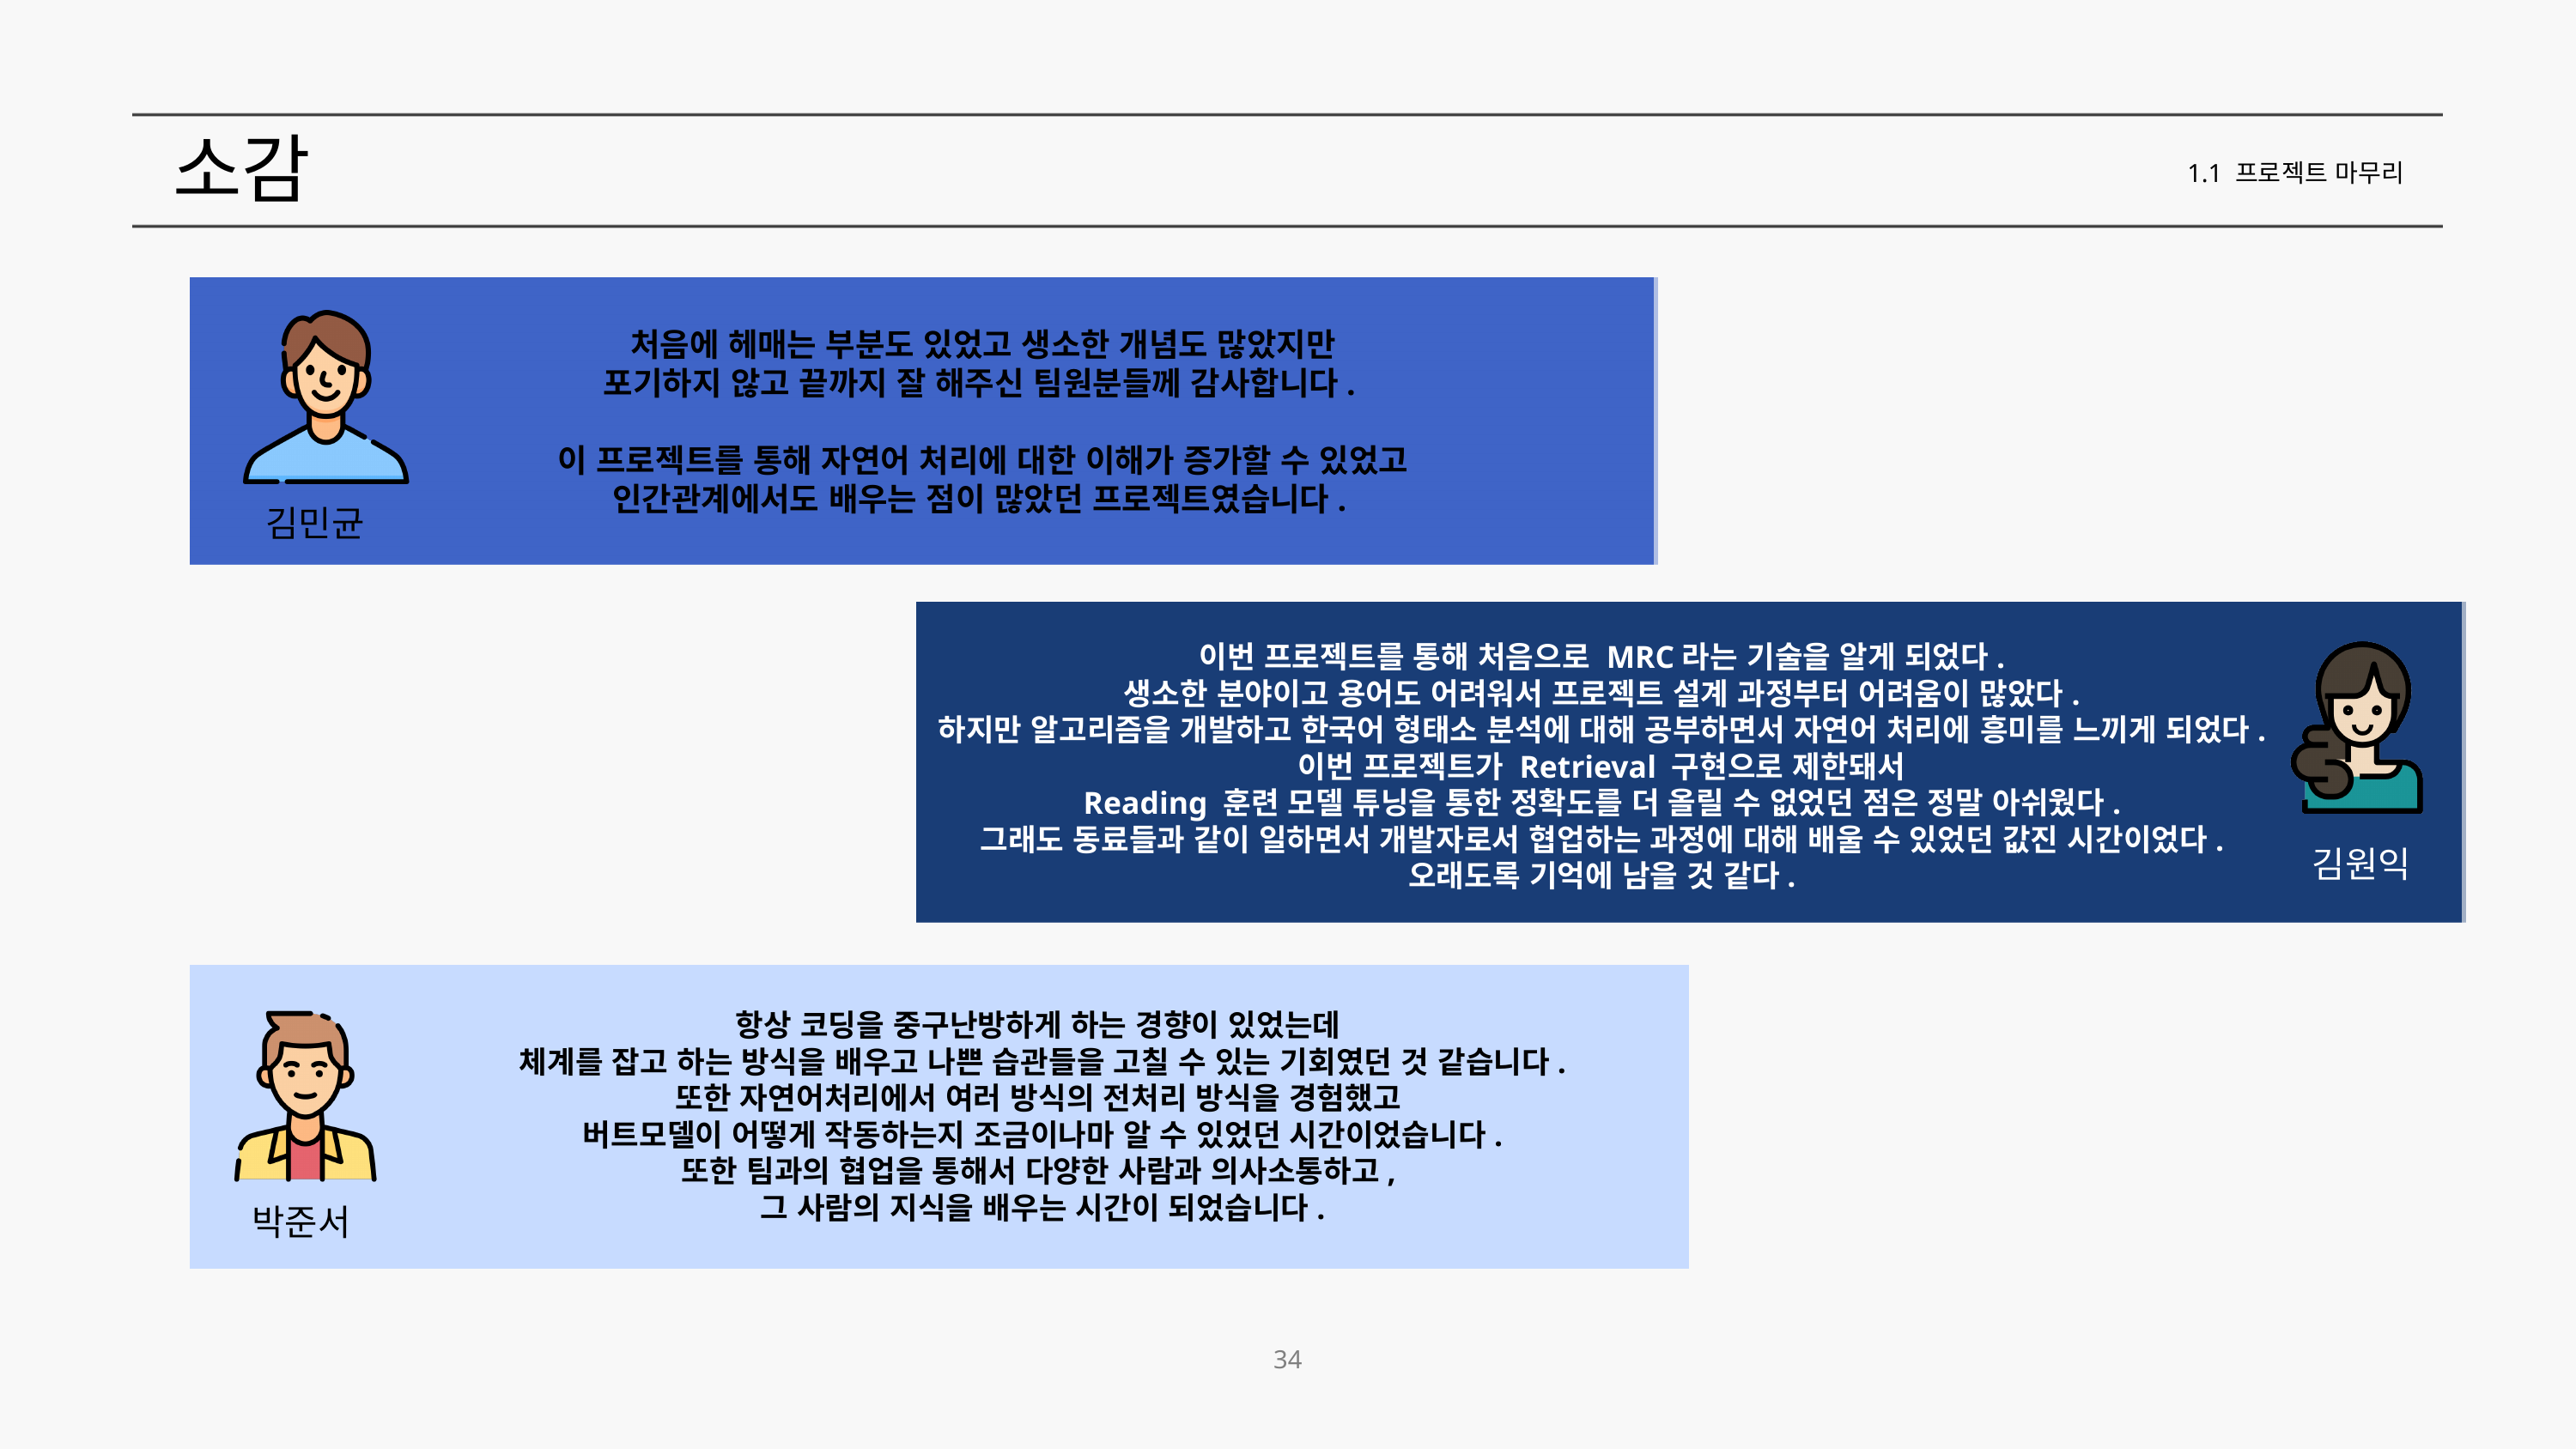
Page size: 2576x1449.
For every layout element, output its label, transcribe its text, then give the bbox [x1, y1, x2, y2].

picture [2270, 640, 2443, 814]
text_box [916, 602, 2466, 923]
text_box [132, 222, 2444, 232]
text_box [132, 111, 2444, 120]
text_box 소감 [153, 130, 1537, 221]
text_box 34 [1253, 1337, 1322, 1380]
text_box 1.1 프로젝트 마무리 [2174, 150, 2417, 194]
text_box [189, 277, 1658, 565]
picture [214, 1004, 398, 1188]
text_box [189, 964, 1690, 1270]
picture [239, 310, 413, 484]
